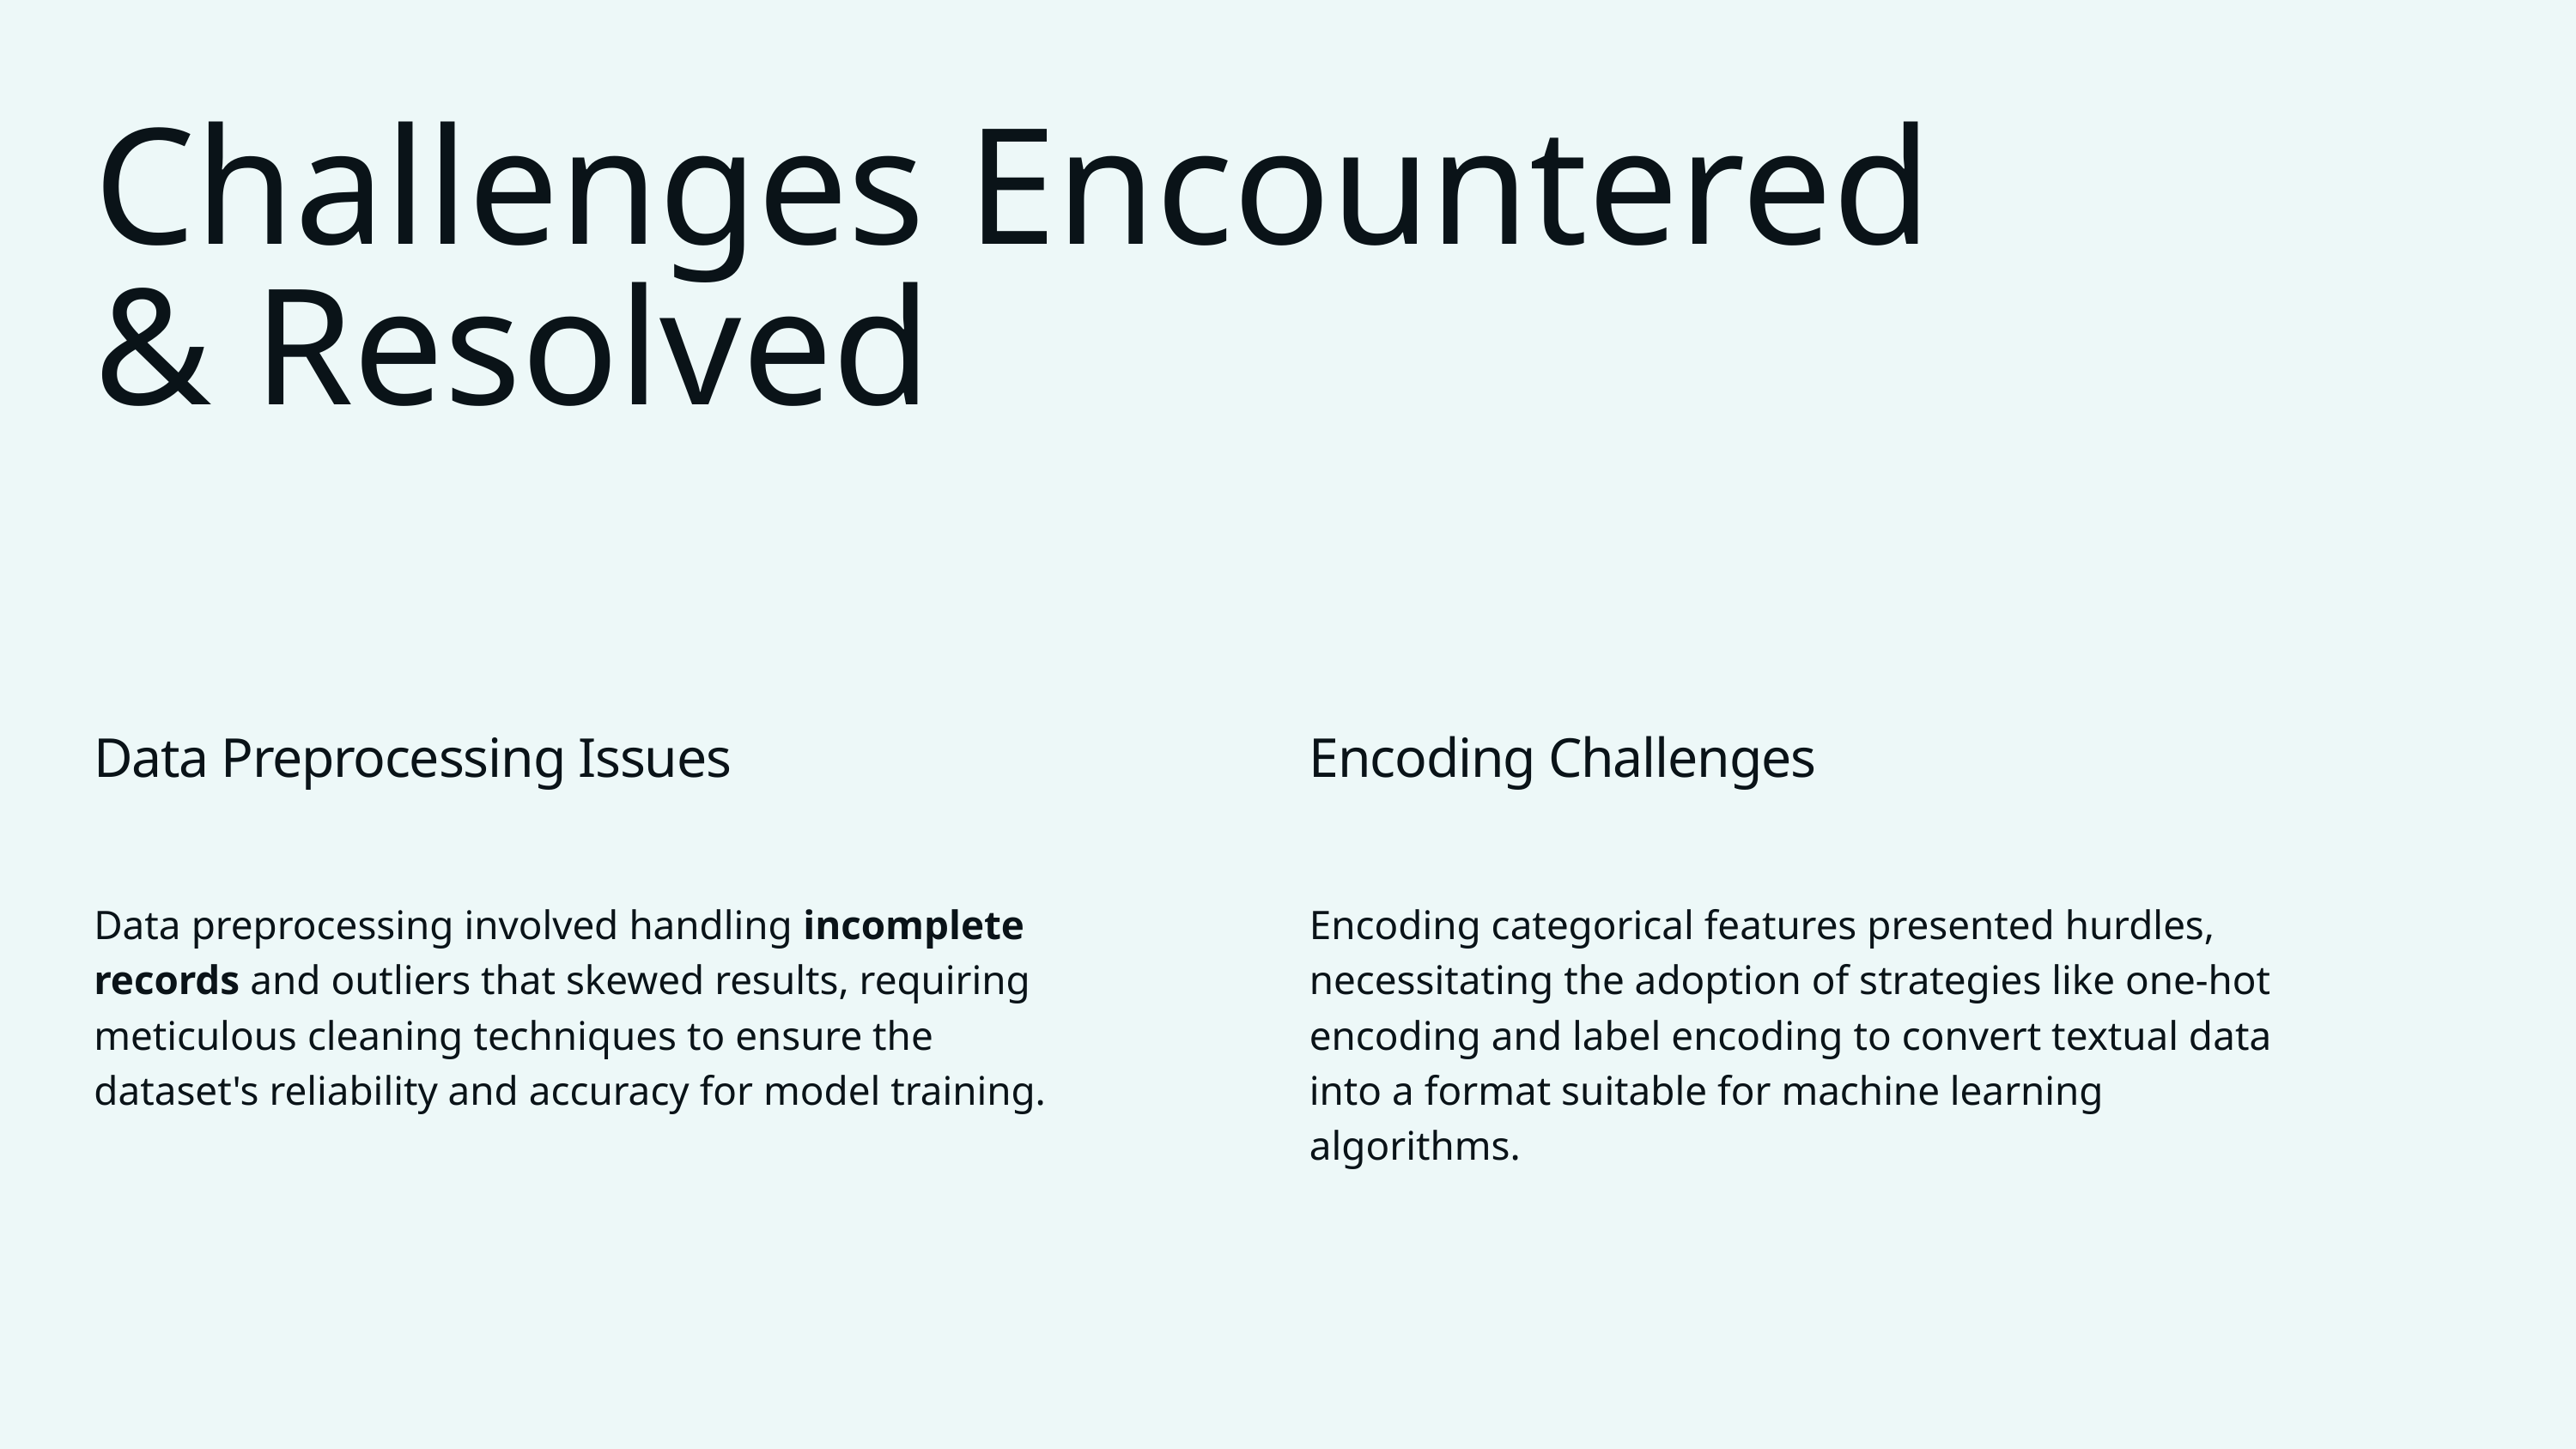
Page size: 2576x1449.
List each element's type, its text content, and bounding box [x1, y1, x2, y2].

text_box Challenges Encountered & Resolved [94, 115, 2077, 438]
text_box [94, 724, 1065, 1156]
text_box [1309, 724, 2280, 1156]
